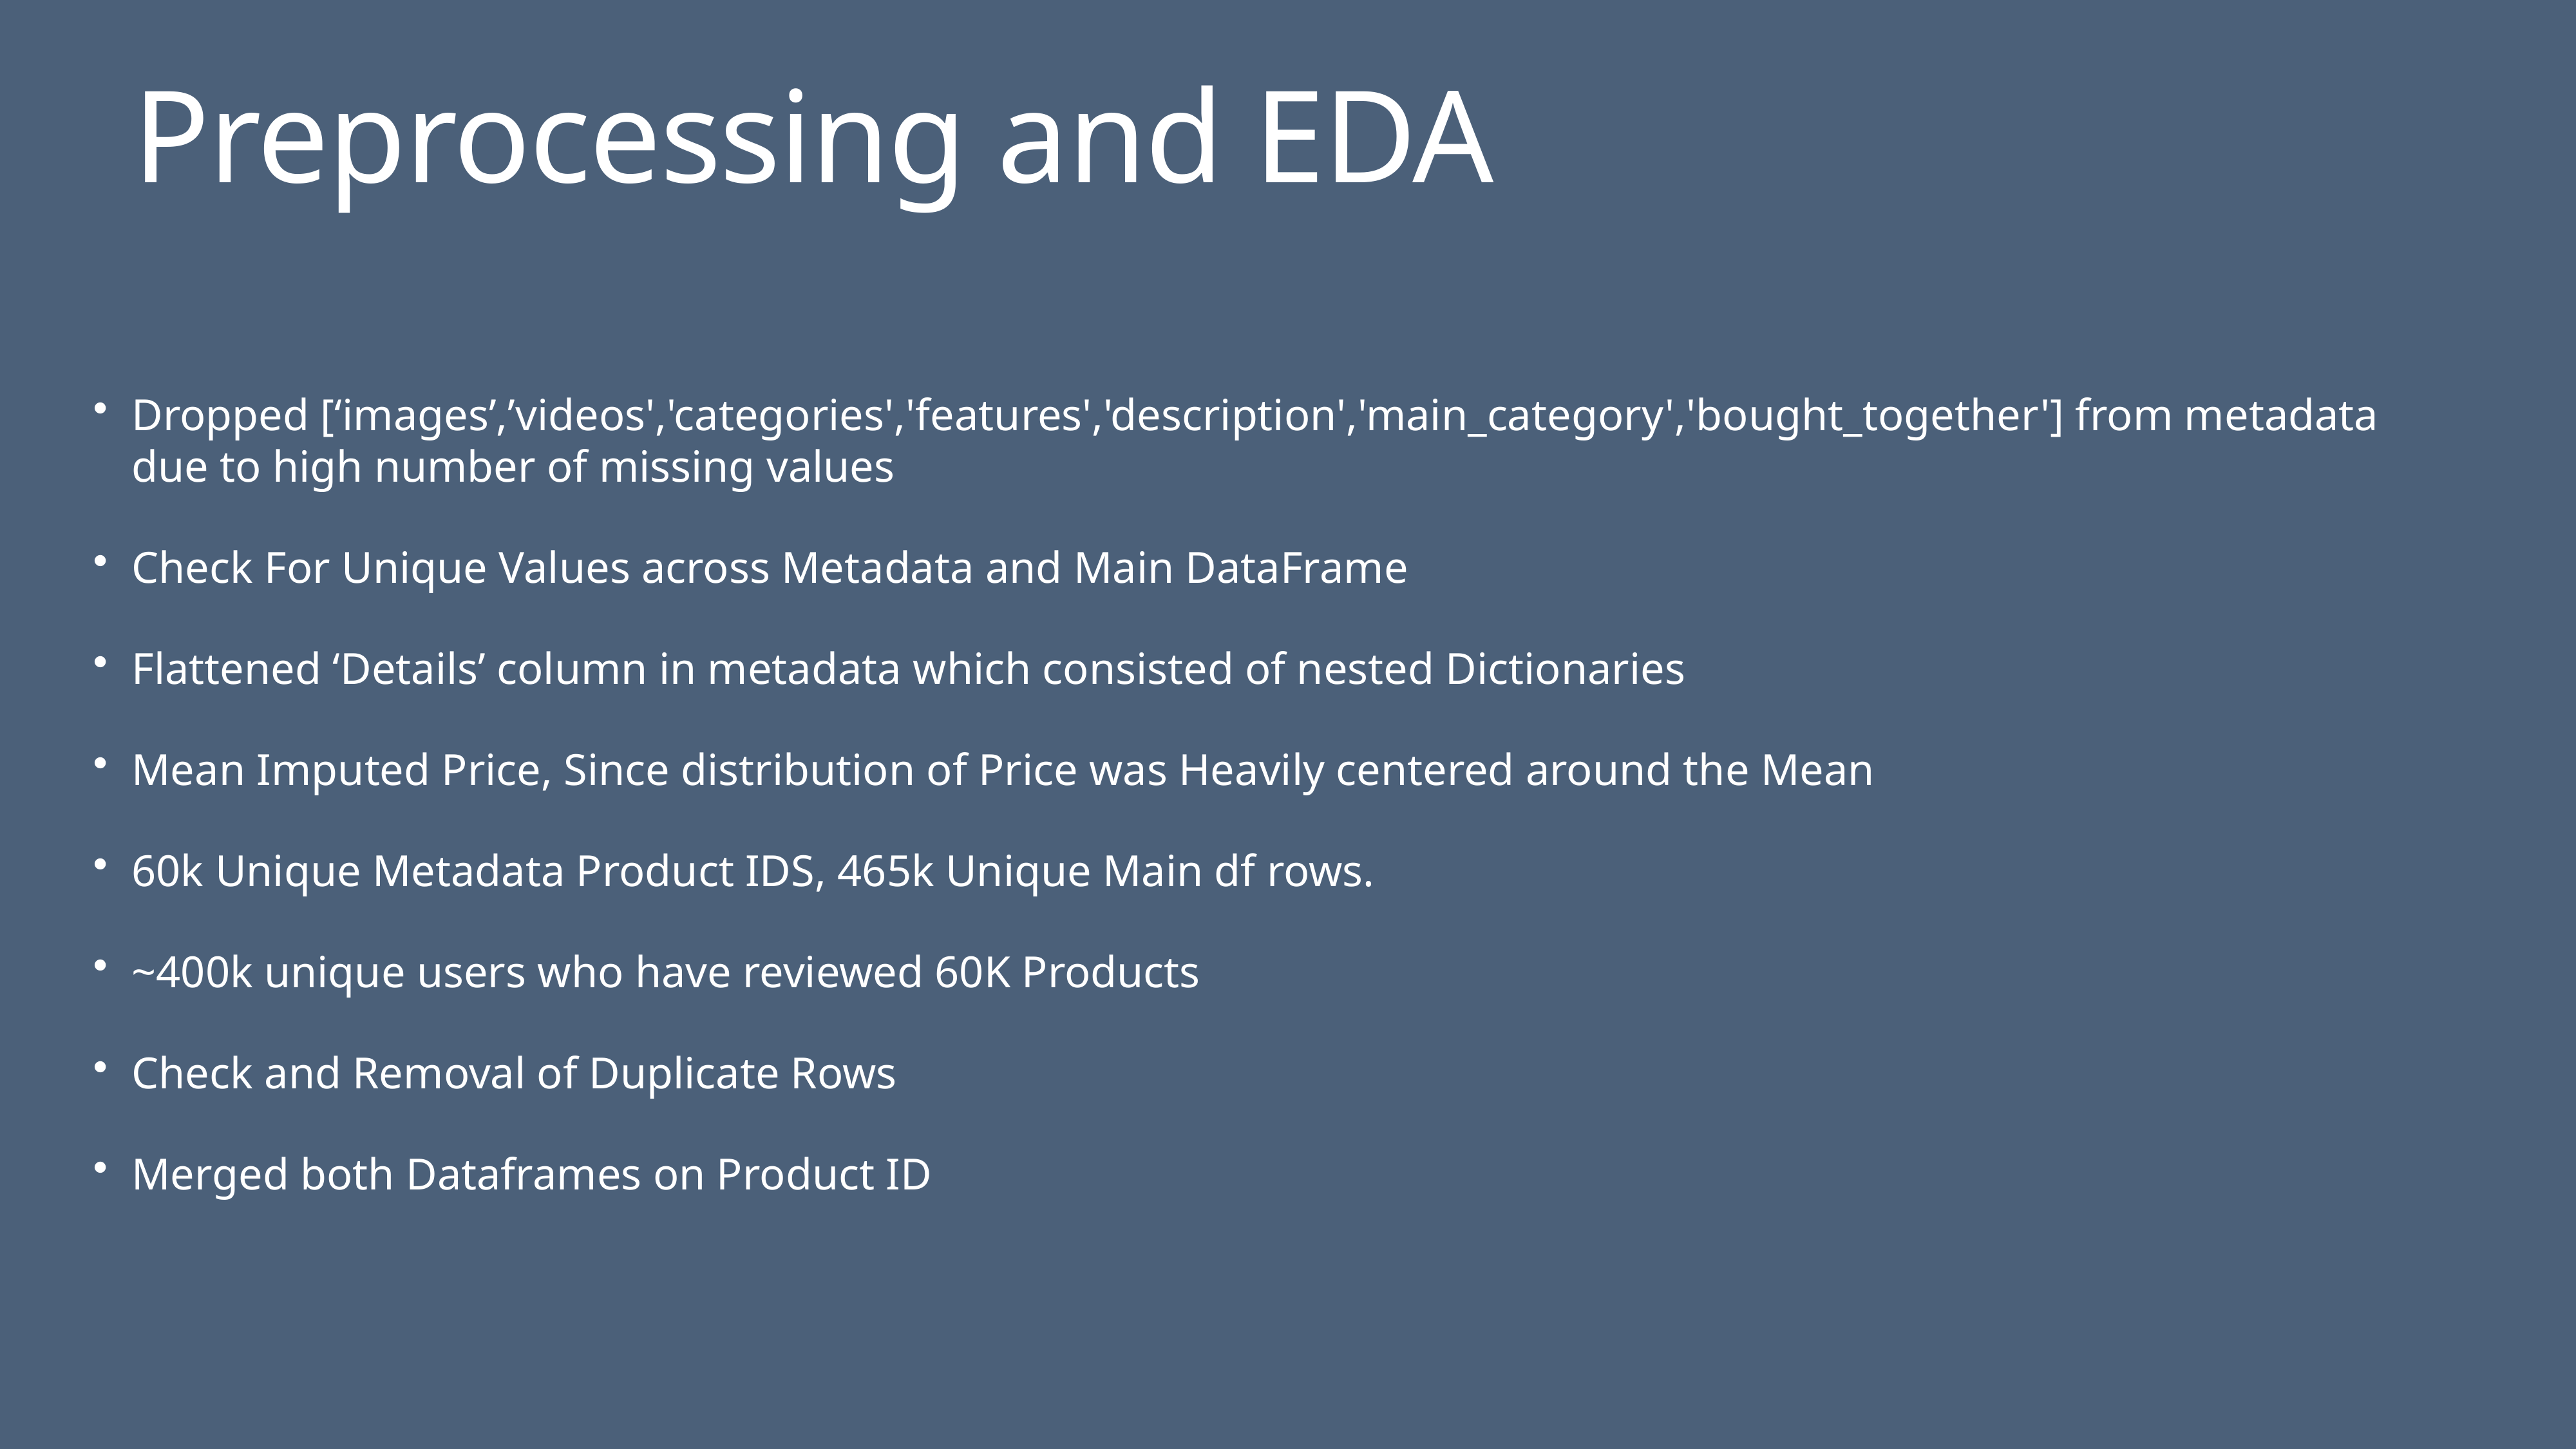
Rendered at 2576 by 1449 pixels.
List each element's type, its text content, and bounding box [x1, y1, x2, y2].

title Preprocessing and EDA [127, 66, 2449, 246]
list Dropped [‘images’,’videos','categories','features','description','main_category','bought_together'] from metadata due to high number of missing values Check For Unique Values across Metadata and Main DataFrame Flattened ‘Details’ column in metadata which consisted of nested Dictionaries Mean Imputed Price, Since distribution of Price was Heavily centered around the Mean 60k Unique Metadata Product IDS, 465k Unique Main df rows. ~400k unique users who have reviewed 60K Products Check and Removal of Duplicate Rows Merged both Dataframes on Product ID [87, 382, 2409, 1255]
